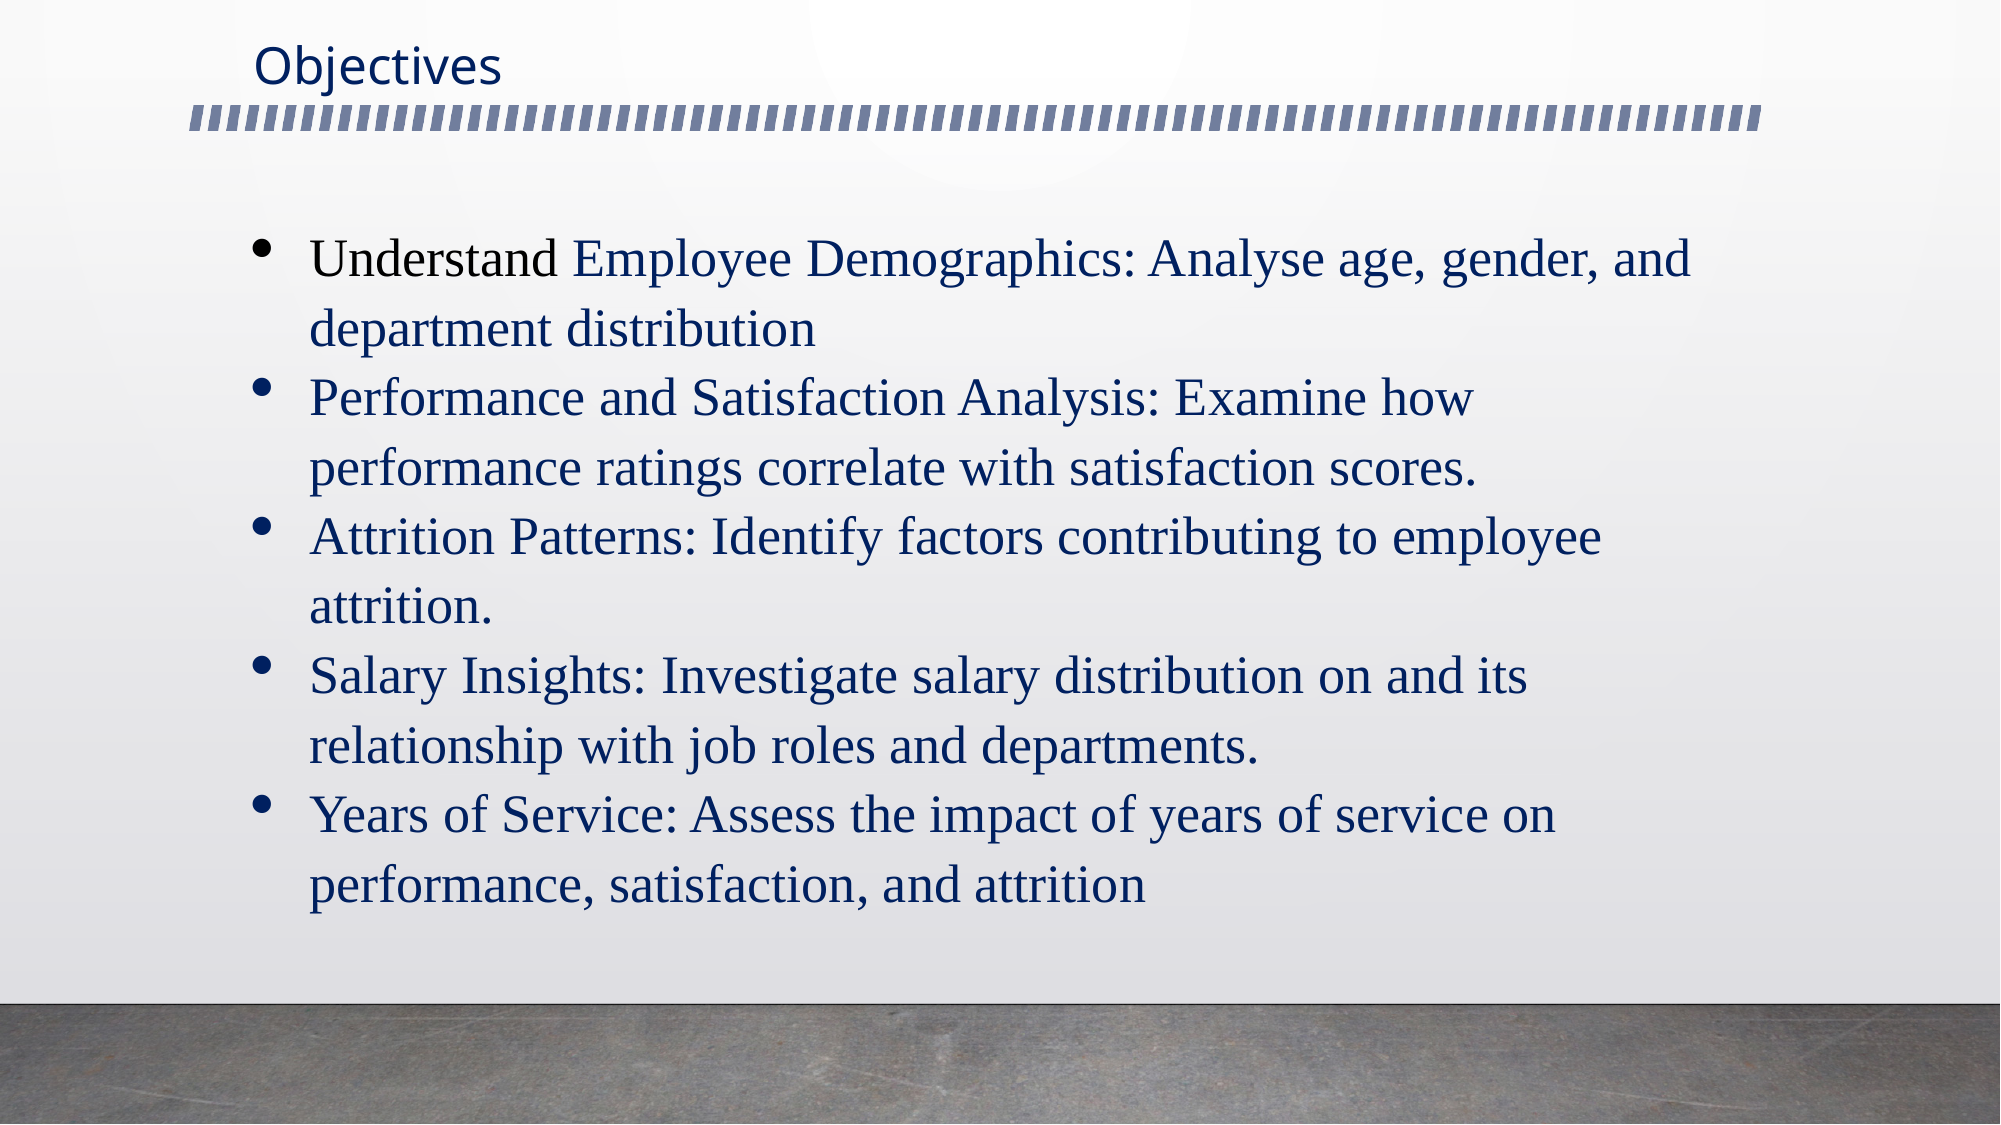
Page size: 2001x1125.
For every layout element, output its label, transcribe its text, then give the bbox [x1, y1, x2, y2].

title Objectives [238, 26, 1814, 106]
picture [0, 1004, 2000, 1124]
text_box Understand Employee Demographics: Analyse age, gender, and department distribution Performance and Satisfaction Analysis: Examine how performance ratings correlate with satisfaction scores. Attrition Patterns: Identify factors contributing to employee attrition. Salary Insights: Investigate salary distribution on and its relationship with job roles and departments. Years of Service: Assess the impact of years of service on performance, satisfaction, and attrition [238, 210, 1756, 921]
